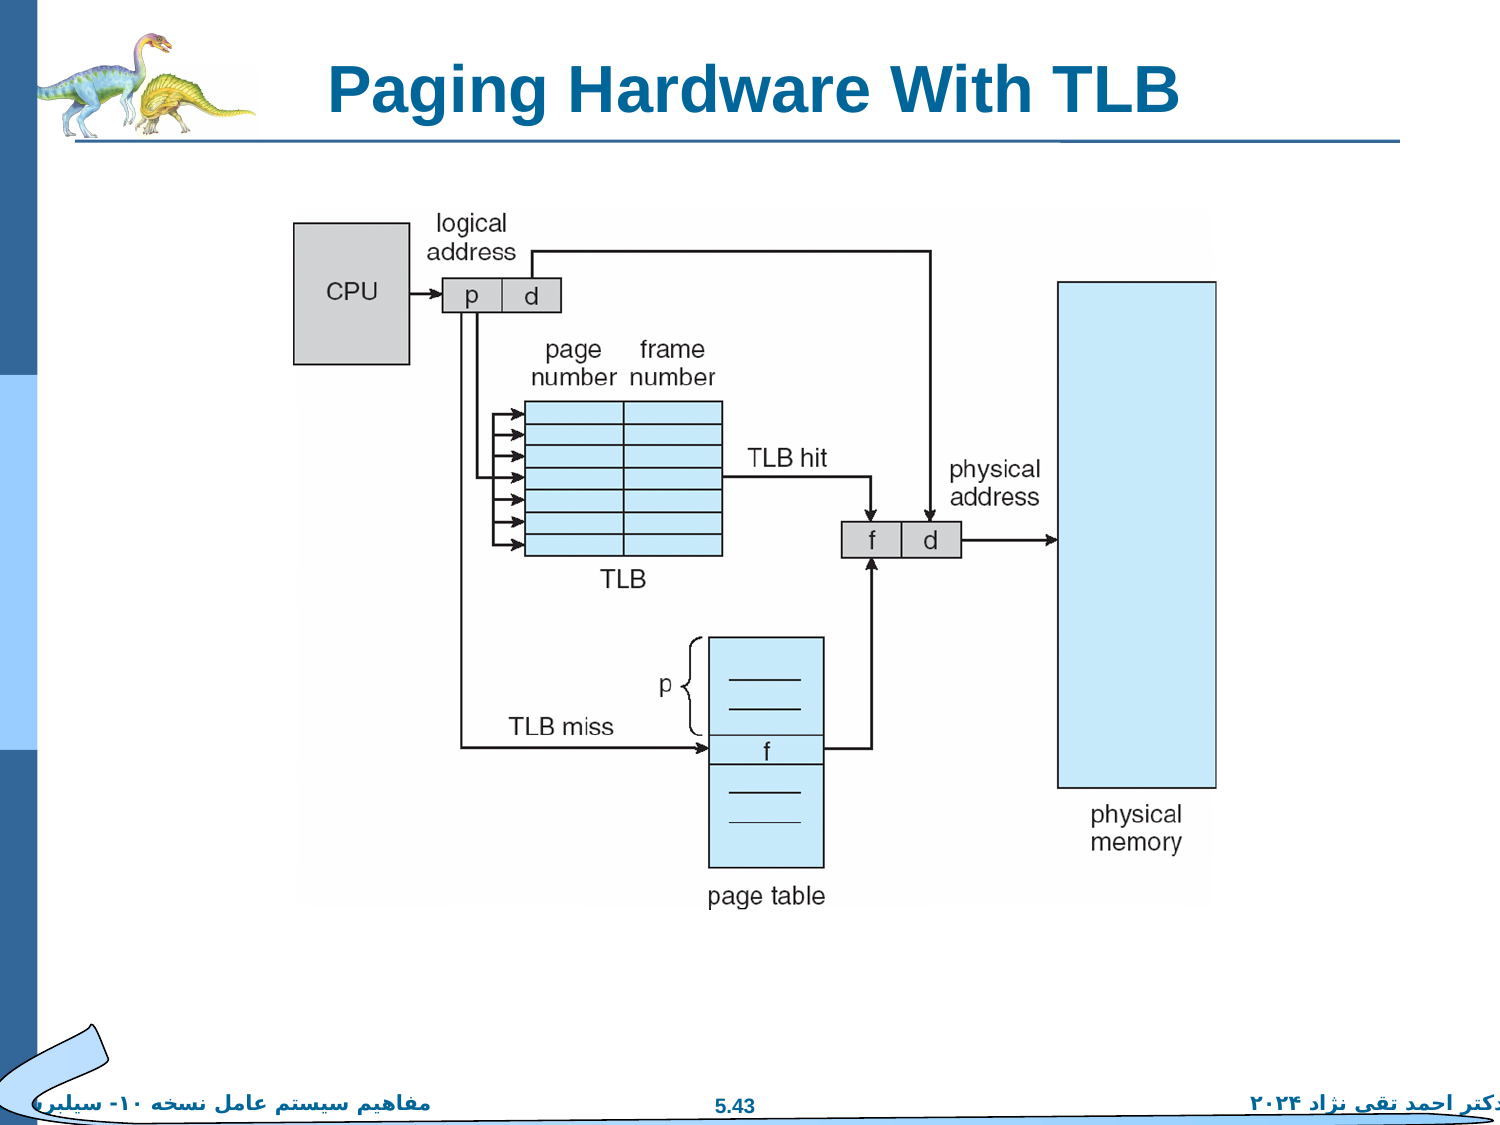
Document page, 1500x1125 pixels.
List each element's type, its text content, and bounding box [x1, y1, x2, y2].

title Paging Hardware With TLB [80, 39, 1431, 134]
picture [291, 210, 1218, 910]
picture [38, 20, 258, 151]
